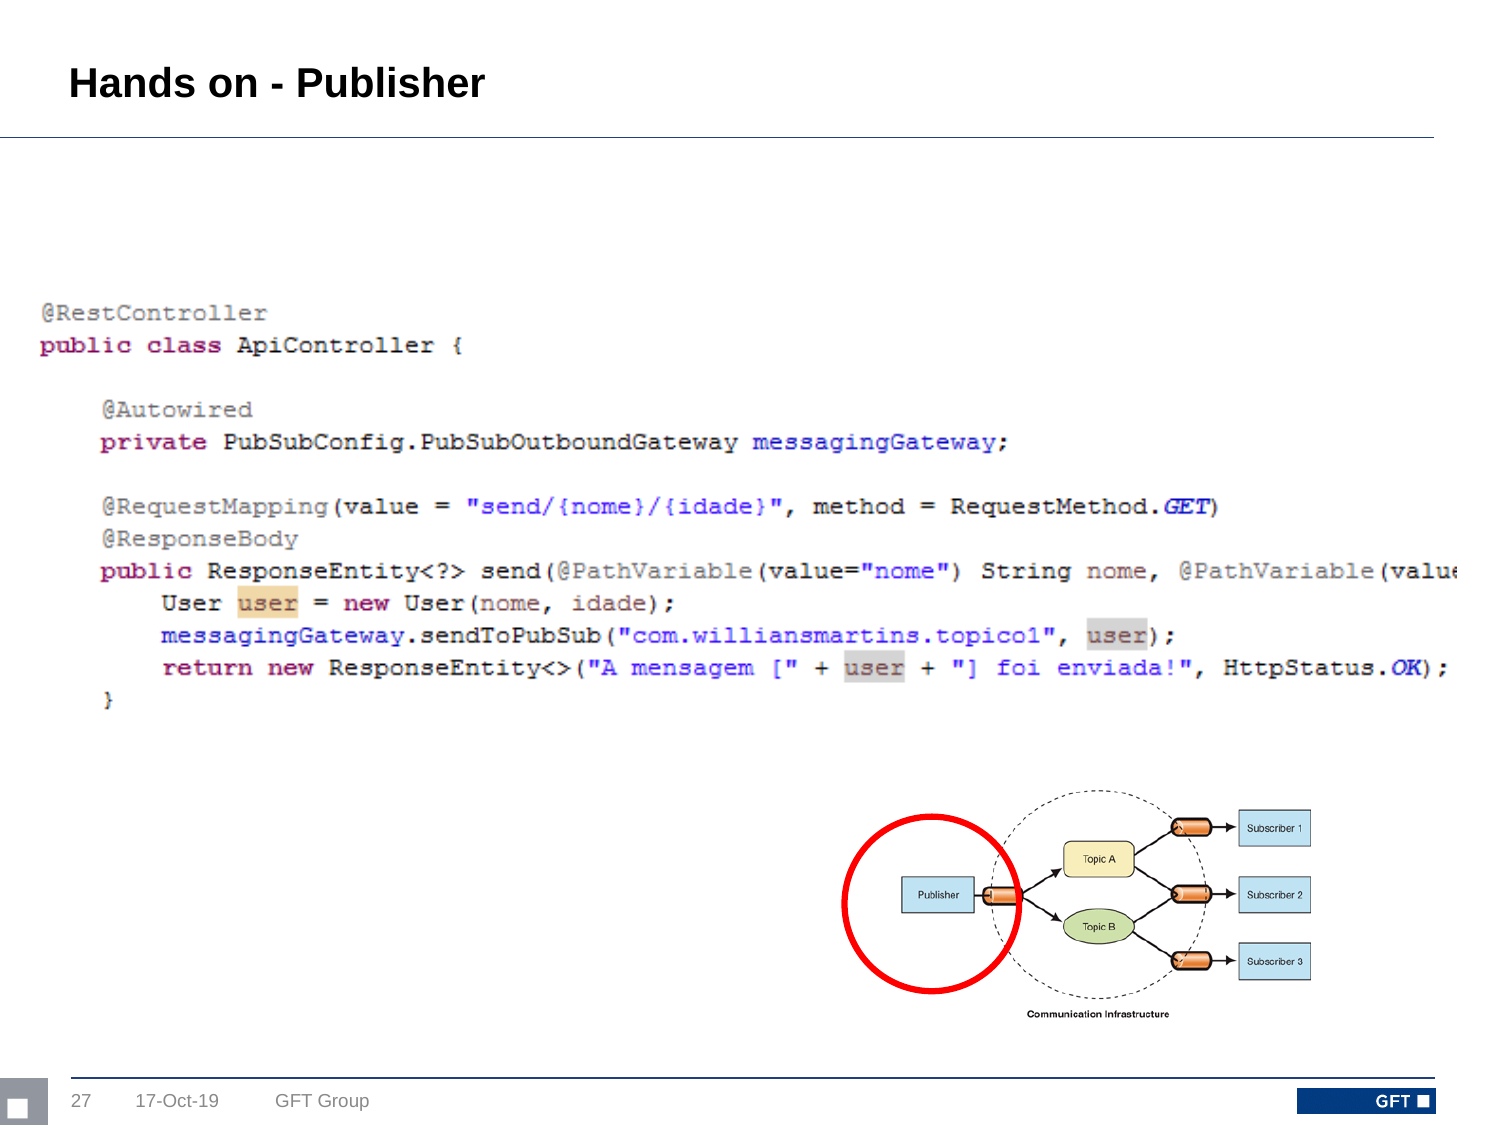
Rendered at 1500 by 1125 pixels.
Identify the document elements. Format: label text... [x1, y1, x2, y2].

footer GFT Group [275, 1089, 991, 1113]
picture [37, 296, 1457, 719]
picture [901, 782, 1311, 1026]
slide_number 17-Oct-19 [135, 1089, 266, 1113]
text_box [844, 824, 896, 984]
picture [0, 1078, 48, 1125]
slide_number ‹#› [70, 1089, 130, 1113]
title Hands on - Publisher [68, 55, 1444, 109]
picture [1297, 1088, 1436, 1114]
